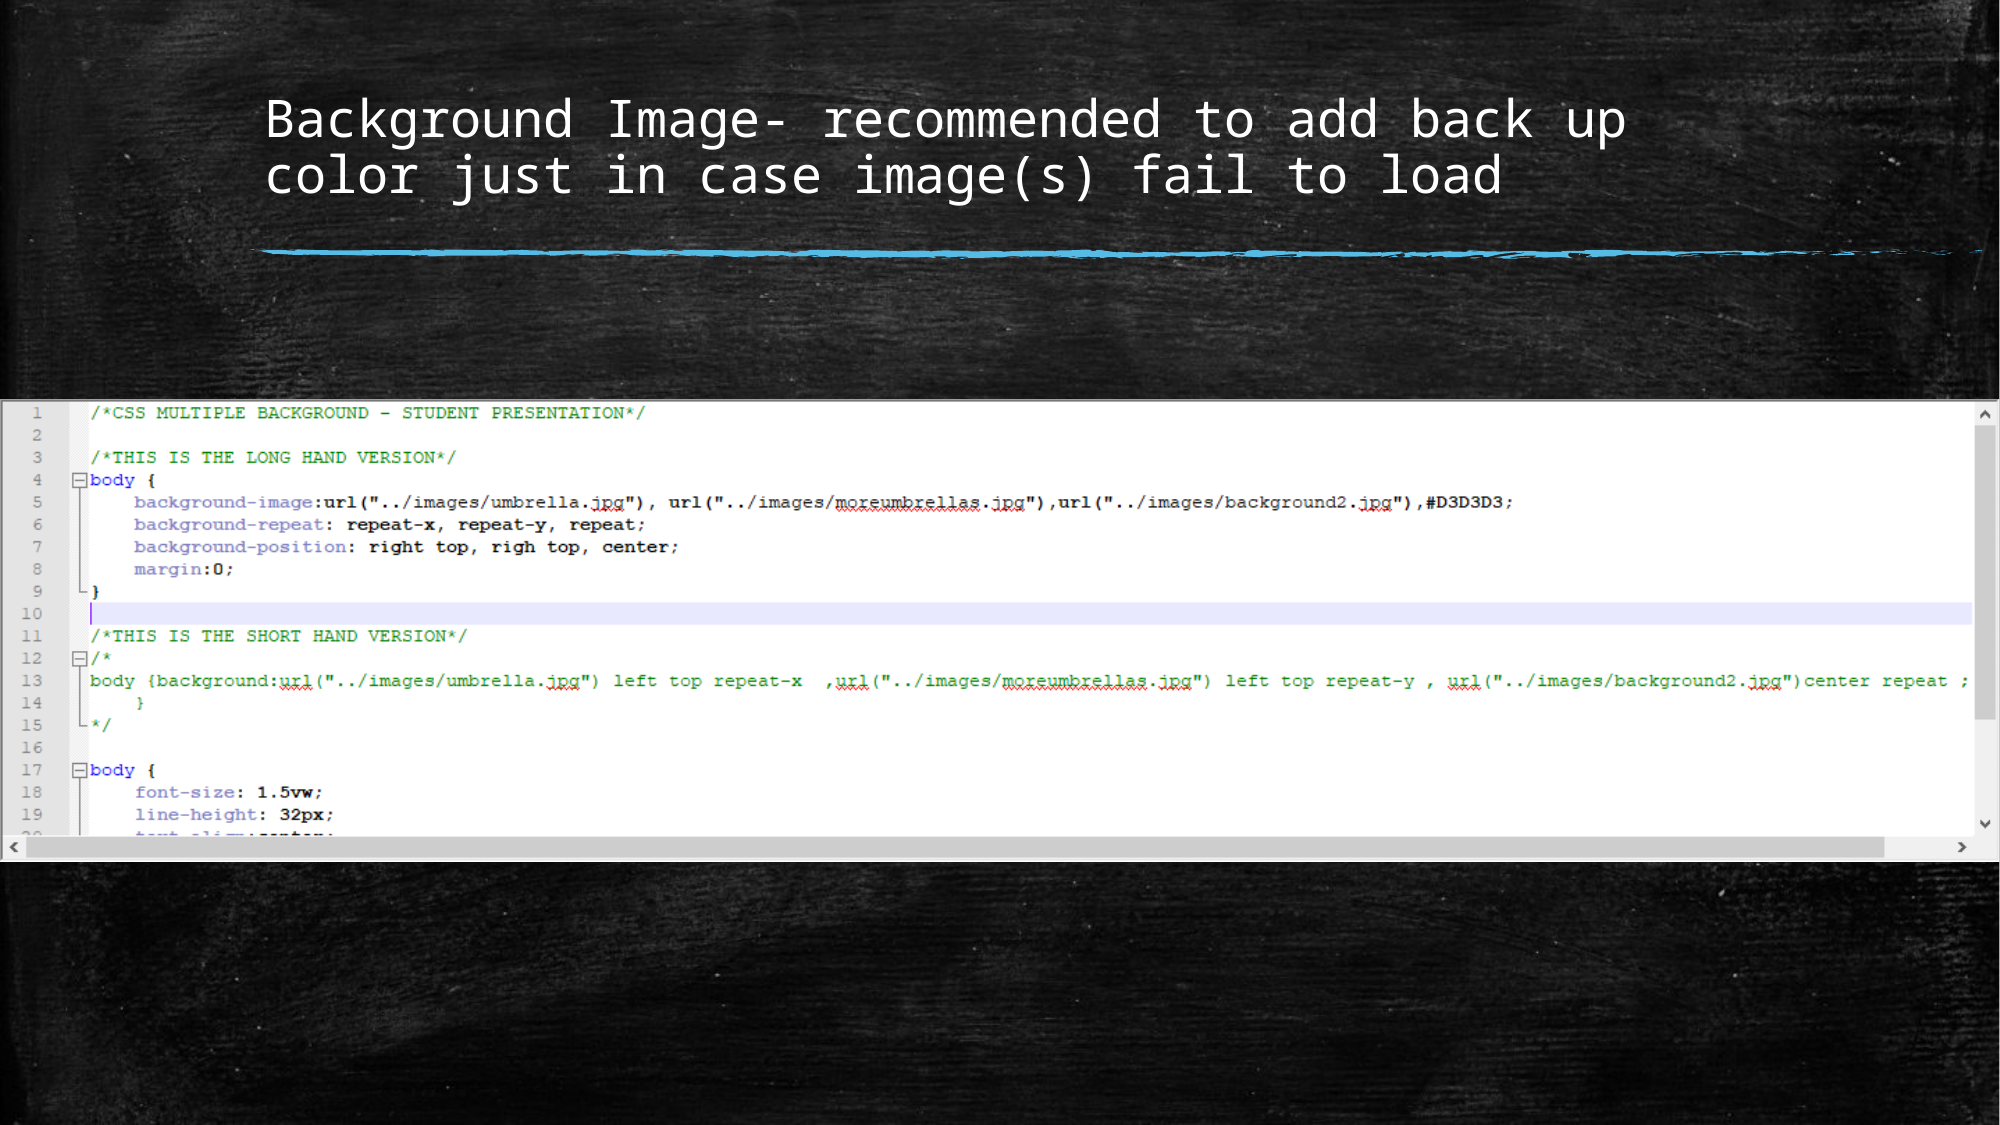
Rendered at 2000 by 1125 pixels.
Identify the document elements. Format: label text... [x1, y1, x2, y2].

picture [0, 399, 2000, 862]
title Background Image- recommended to add back up color just in case image(s) fail to load [249, 45, 1750, 213]
